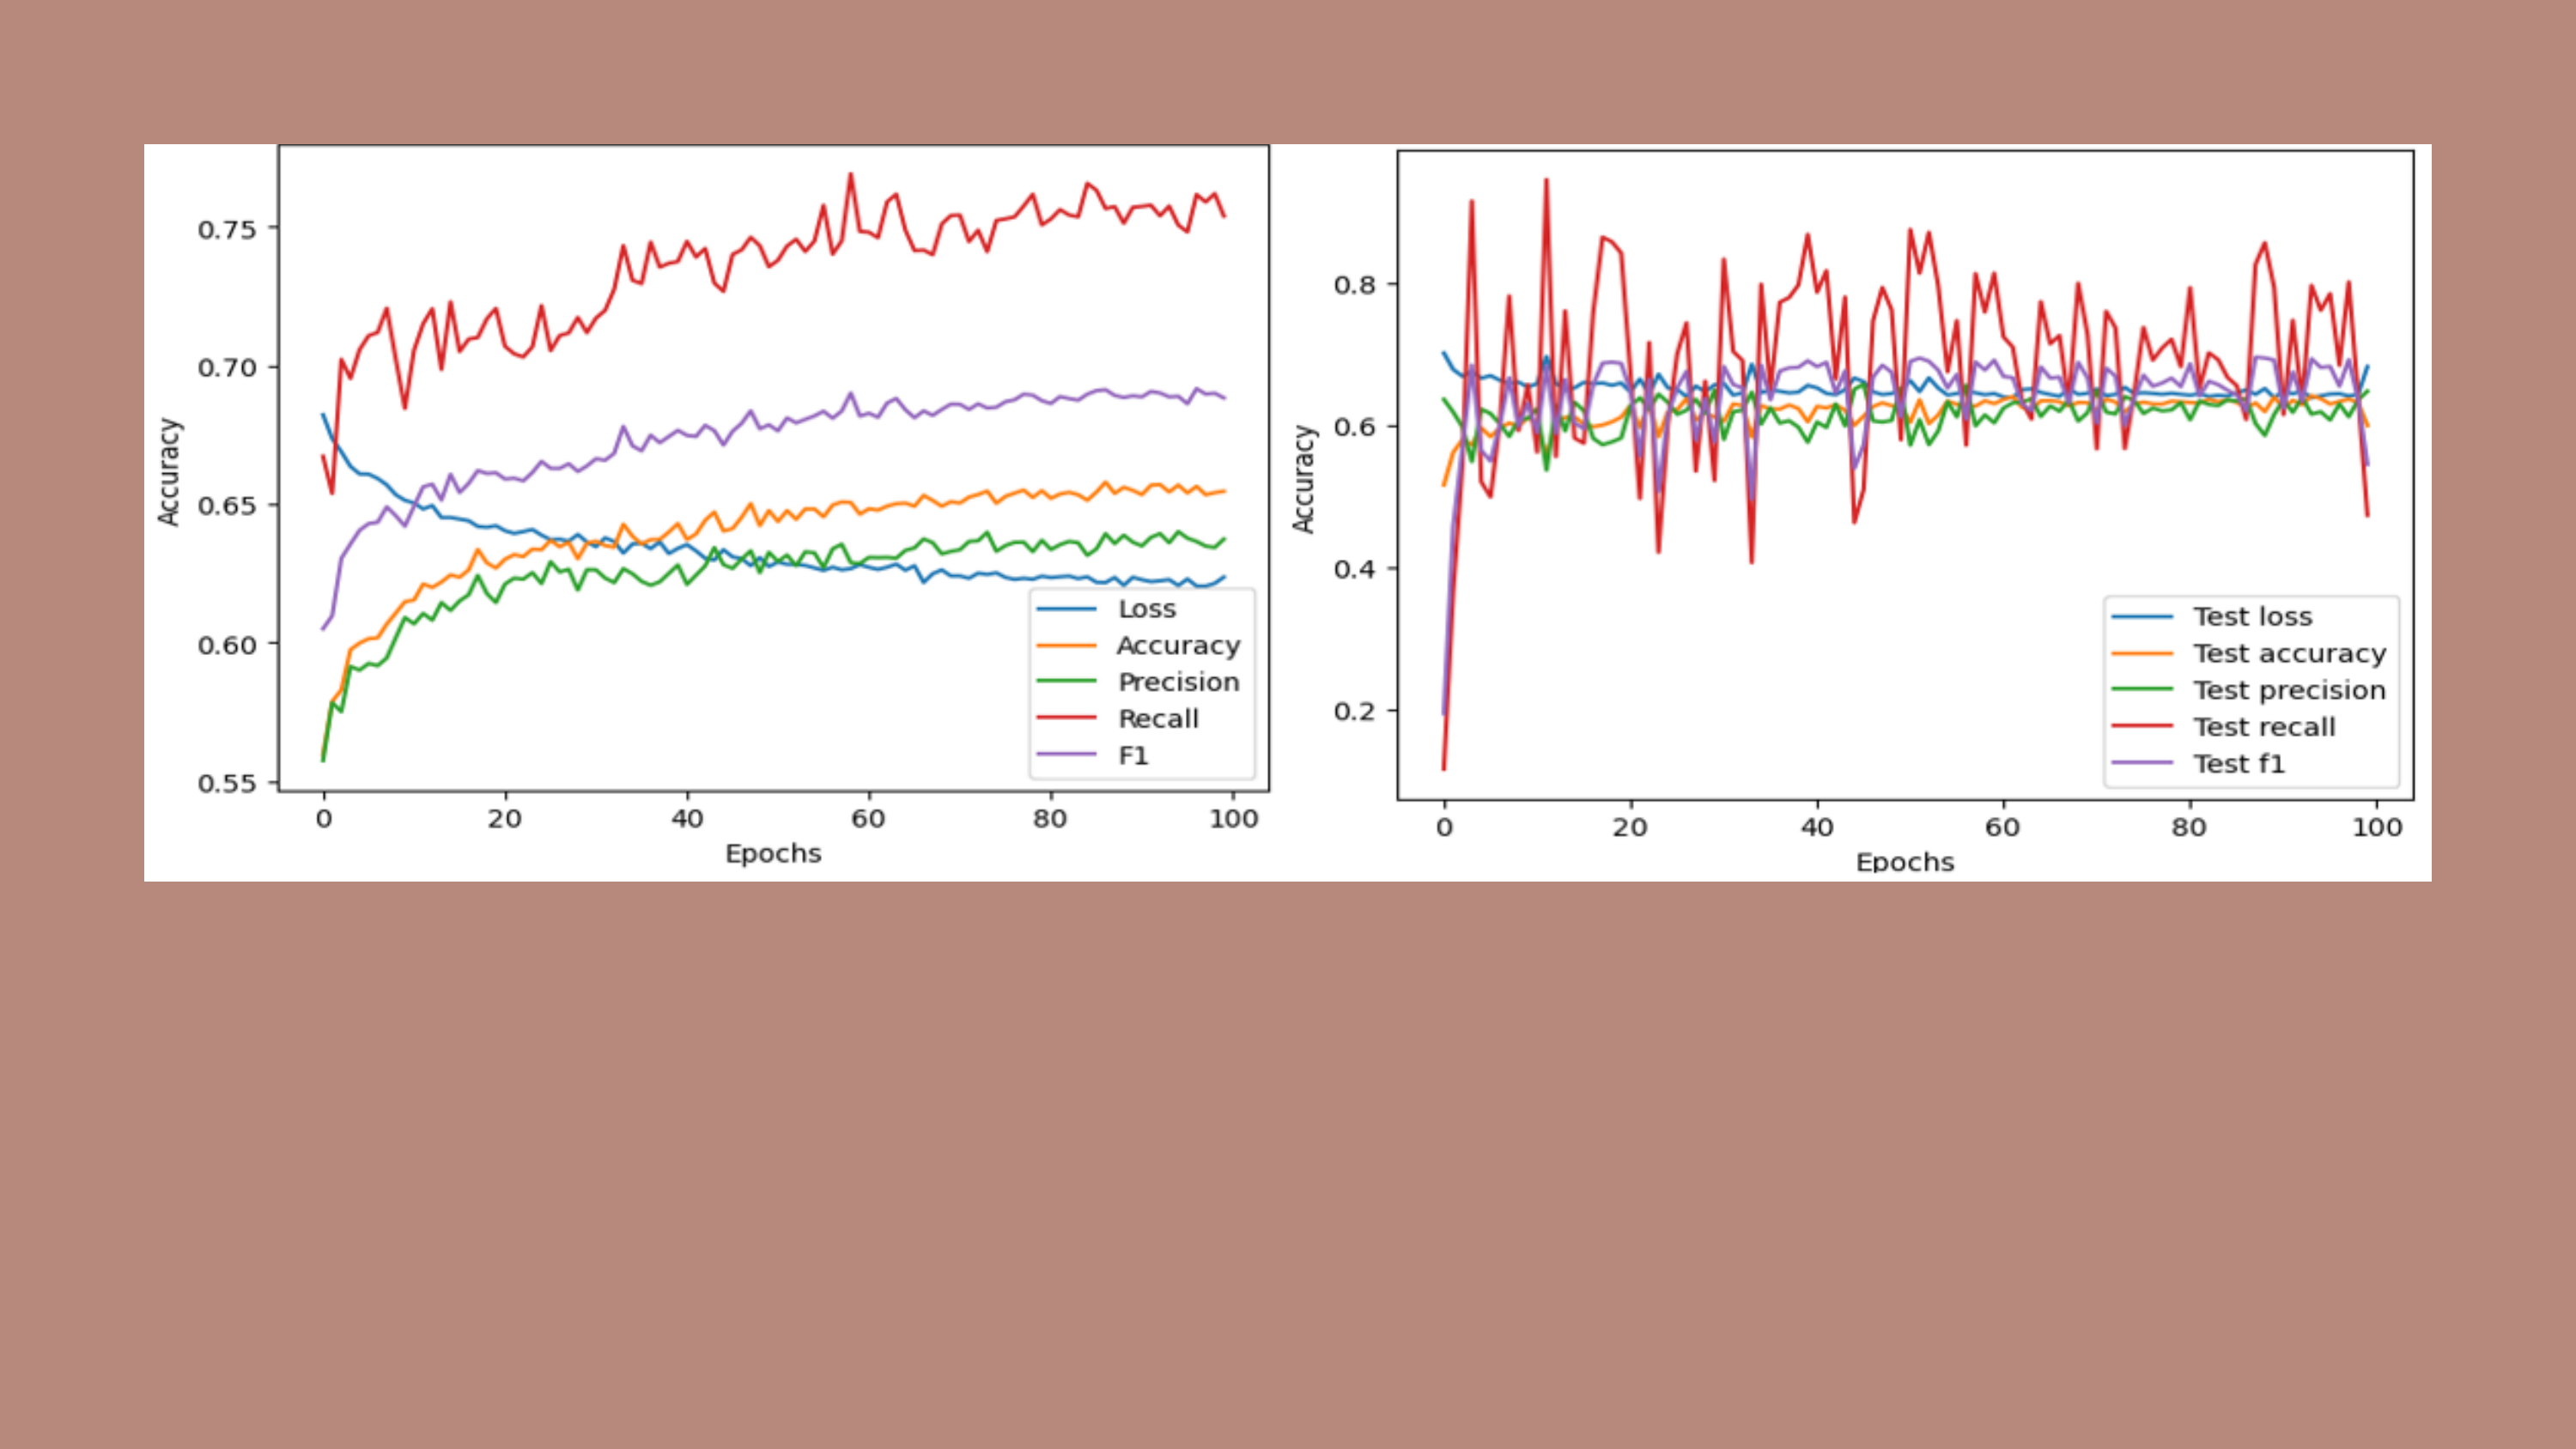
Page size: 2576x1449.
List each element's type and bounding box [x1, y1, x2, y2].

picture [144, 144, 2432, 882]
